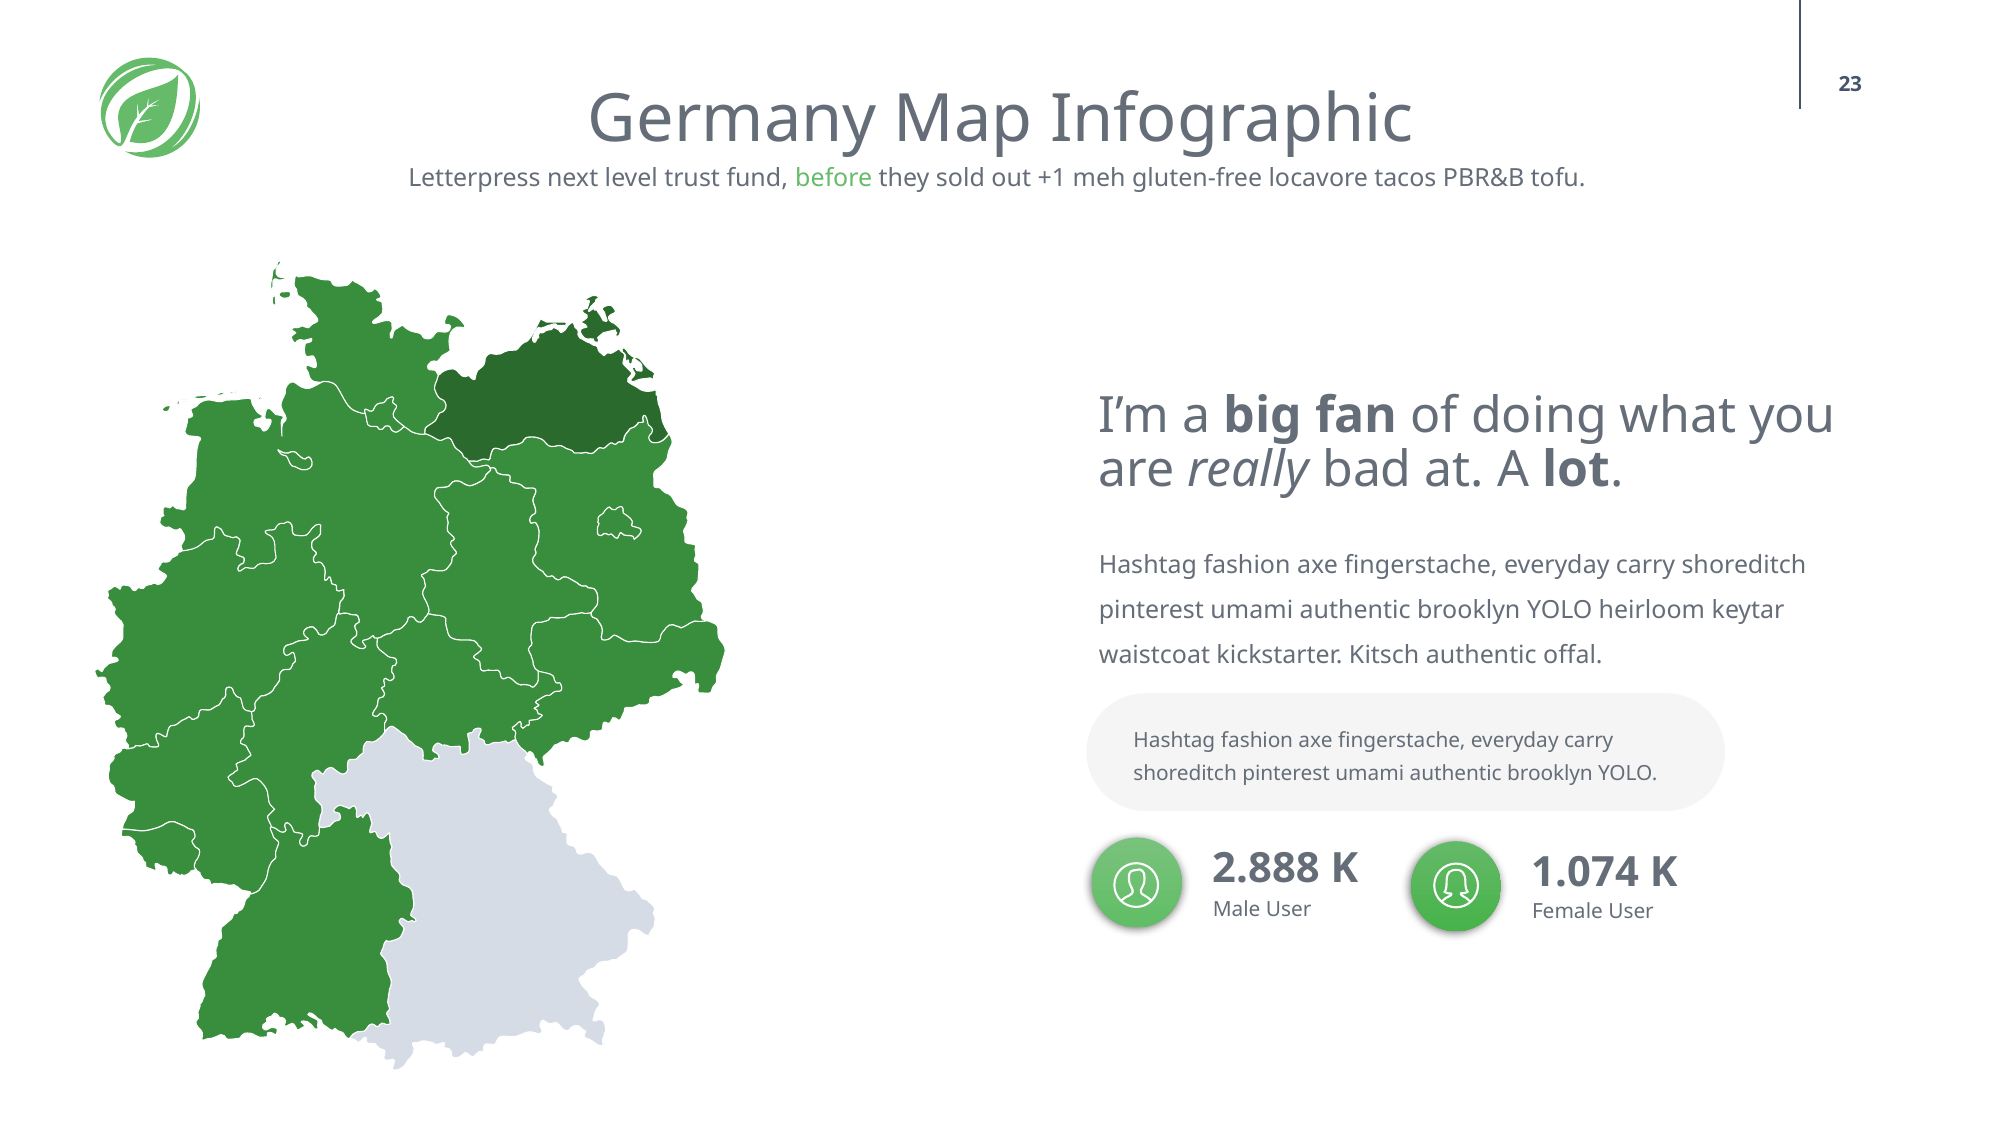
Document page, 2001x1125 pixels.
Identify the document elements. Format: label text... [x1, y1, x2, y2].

text_box Hashtag fashion axe fingerstache, everyday carry shoreditch pinterest umami authentic brooklyn YOLO heirloom keytar waistcoat kickstarter. Kitsch authentic offal. [1083, 526, 1882, 676]
text_box Hashtag fashion axe fingerstache, everyday carry shoreditch pinterest umami authentic brooklyn YOLO. [1085, 692, 1727, 813]
text_box Letterpress next level trust fund, before they sold out +1 meh gluten-free locavore tacos PBR&B tofu. [393, 154, 1609, 199]
text_box Germany Map Infographic [381, 66, 1621, 162]
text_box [1091, 833, 1368, 928]
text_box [1411, 837, 1688, 932]
text_box I’m a big fan of doing what you are really bad at. A lot. [1083, 381, 1903, 505]
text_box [94, 260, 726, 1071]
